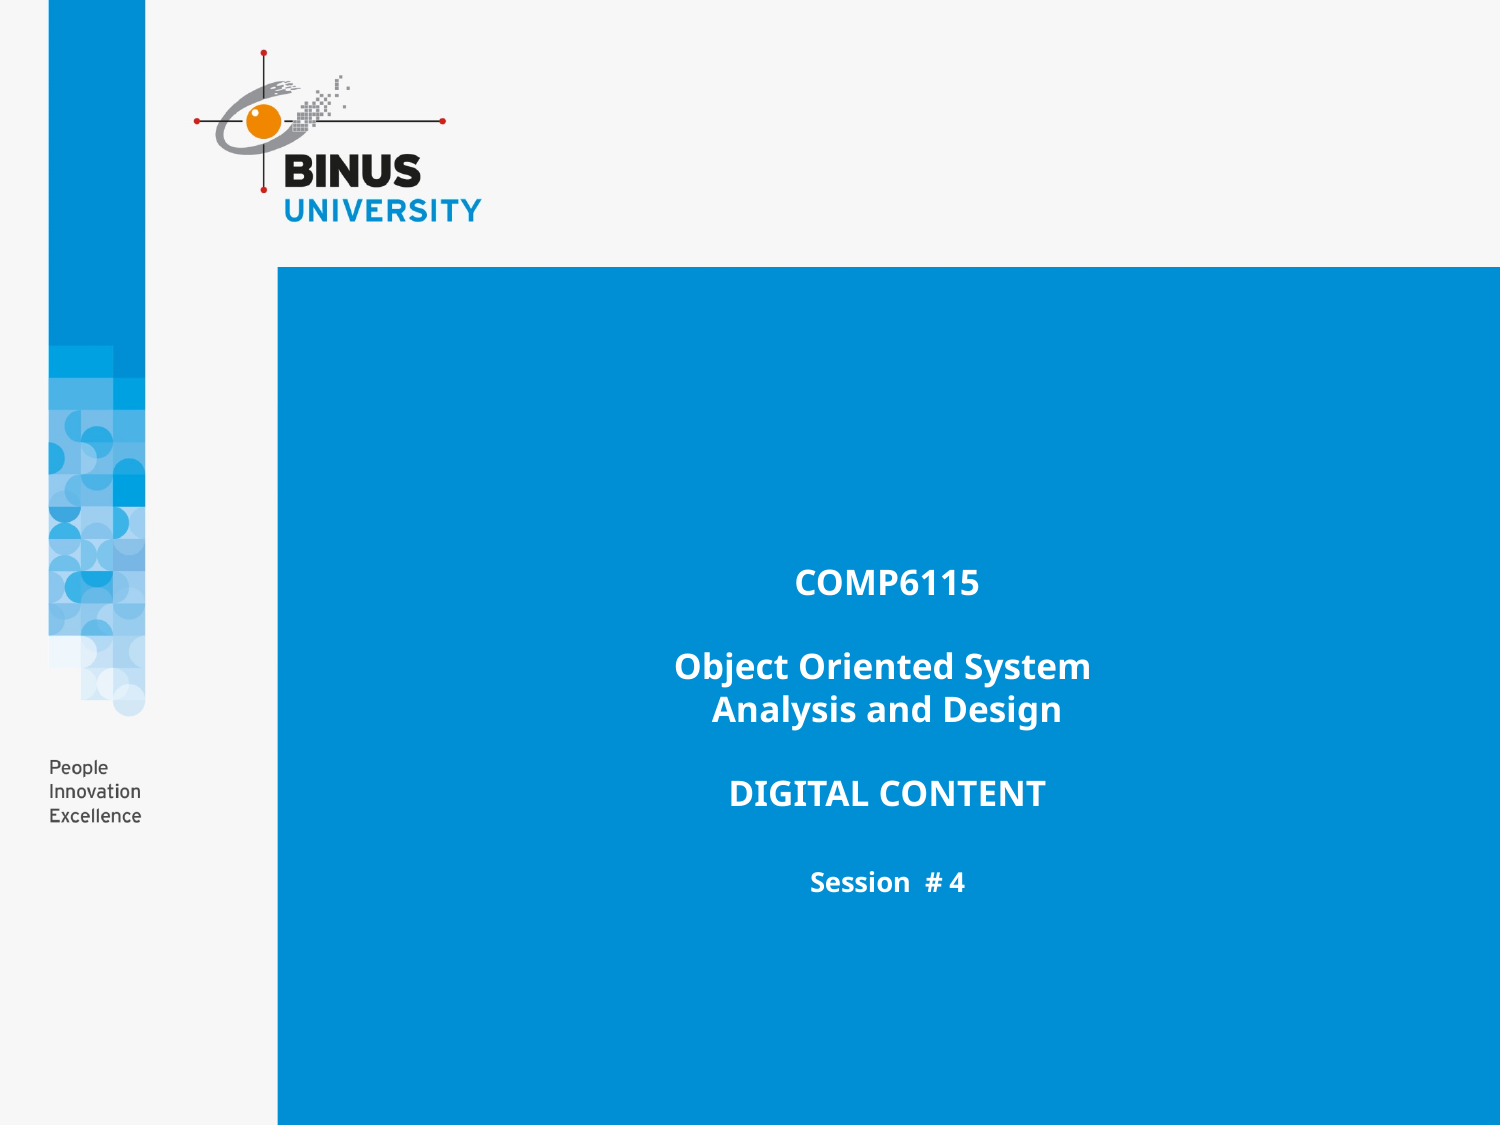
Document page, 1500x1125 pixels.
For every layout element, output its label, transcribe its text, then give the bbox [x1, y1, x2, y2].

picture [0, 0, 1500, 845]
title COMP6115 Object Oriented System Analysis and Design DIGITAL CONTENT Session # 4 [275, 549, 1500, 942]
